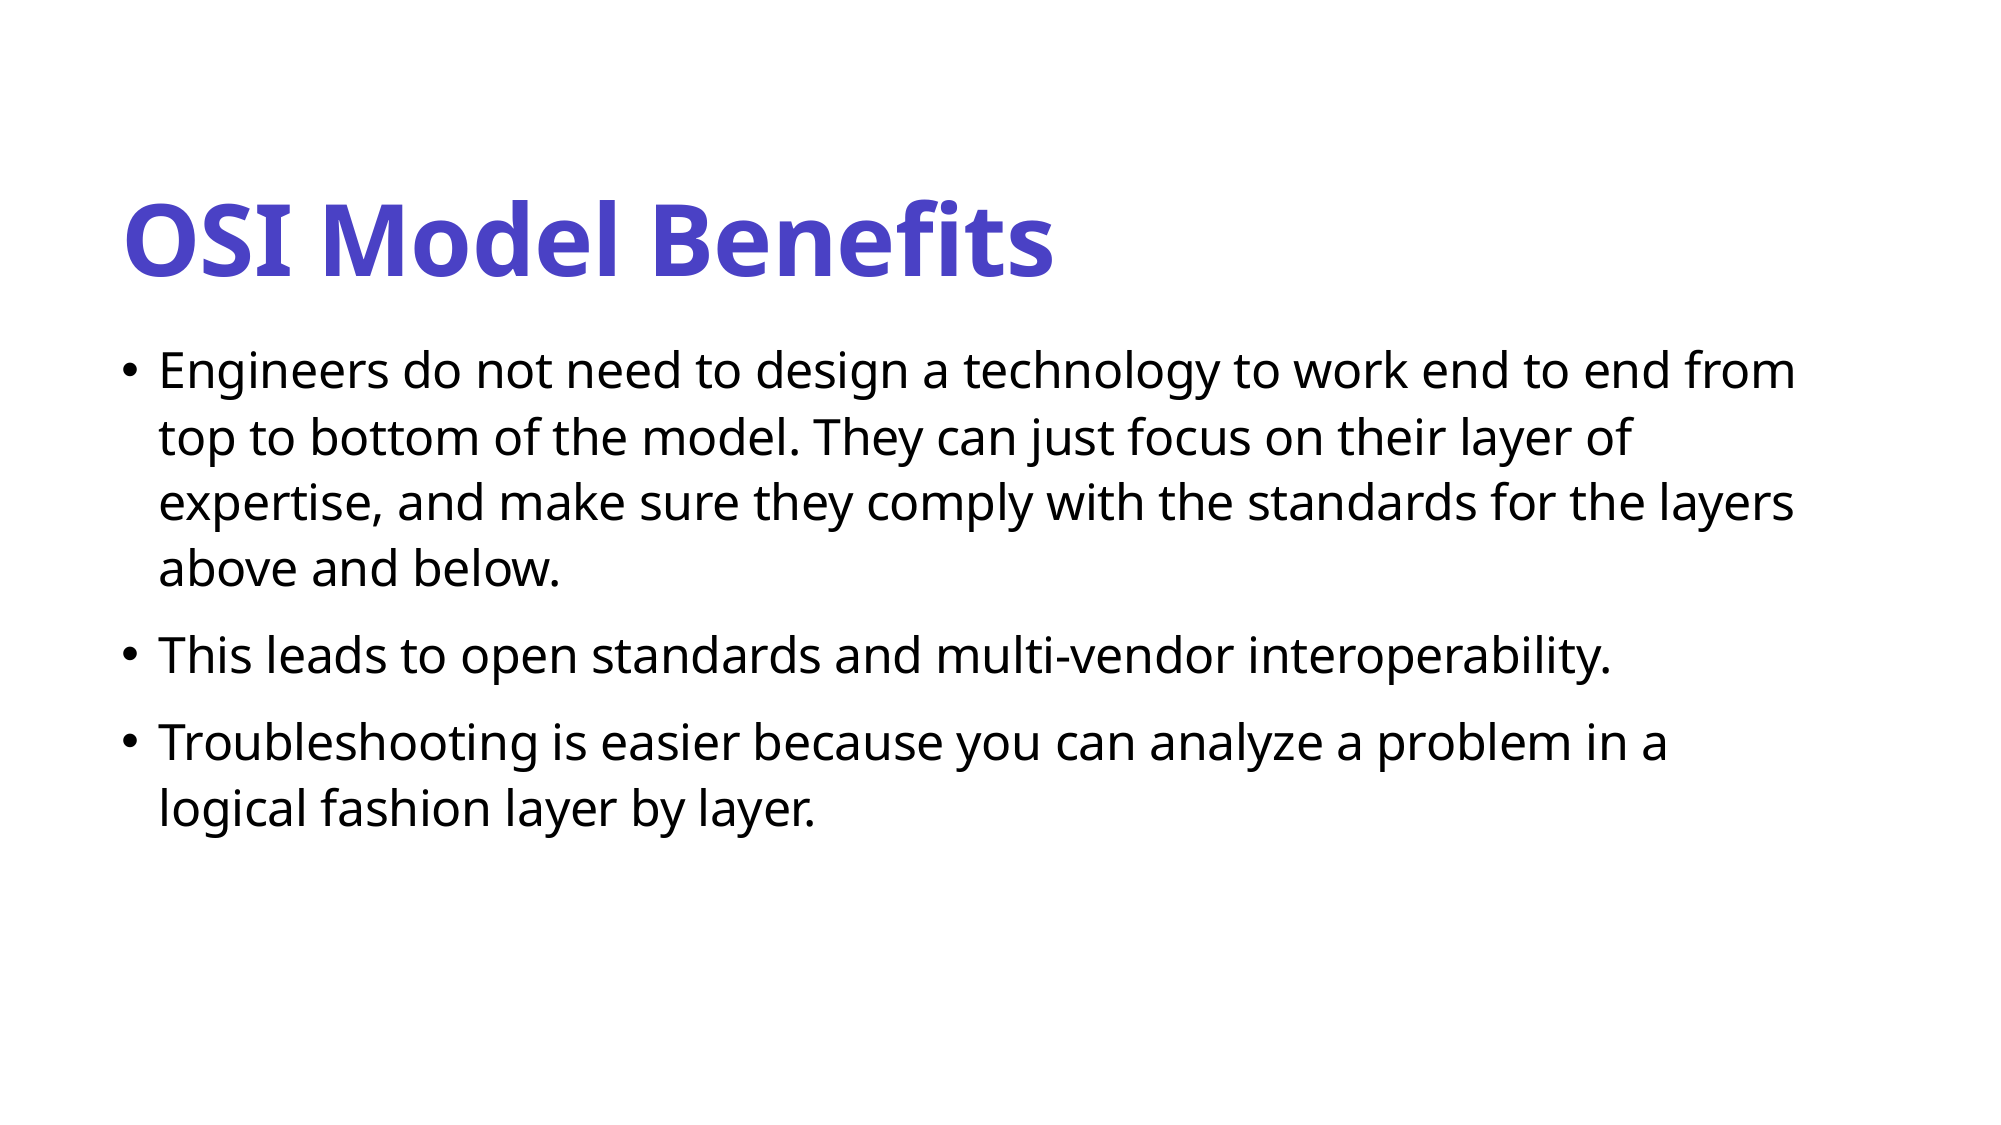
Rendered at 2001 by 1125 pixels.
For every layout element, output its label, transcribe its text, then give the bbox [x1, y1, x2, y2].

title OSI Model Benefits [106, 59, 1838, 306]
list Engineers do not need to design a technology to work end to end from top to bottom of the model. They can just focus on their layer of expertise, and make sure they comply with the standards for the layers above and below. This leads to open standards and multi-vendor interoperability. Troubleshooting is easier because you can analyze a problem in a logical fashion layer by layer. [106, 325, 1838, 1014]
